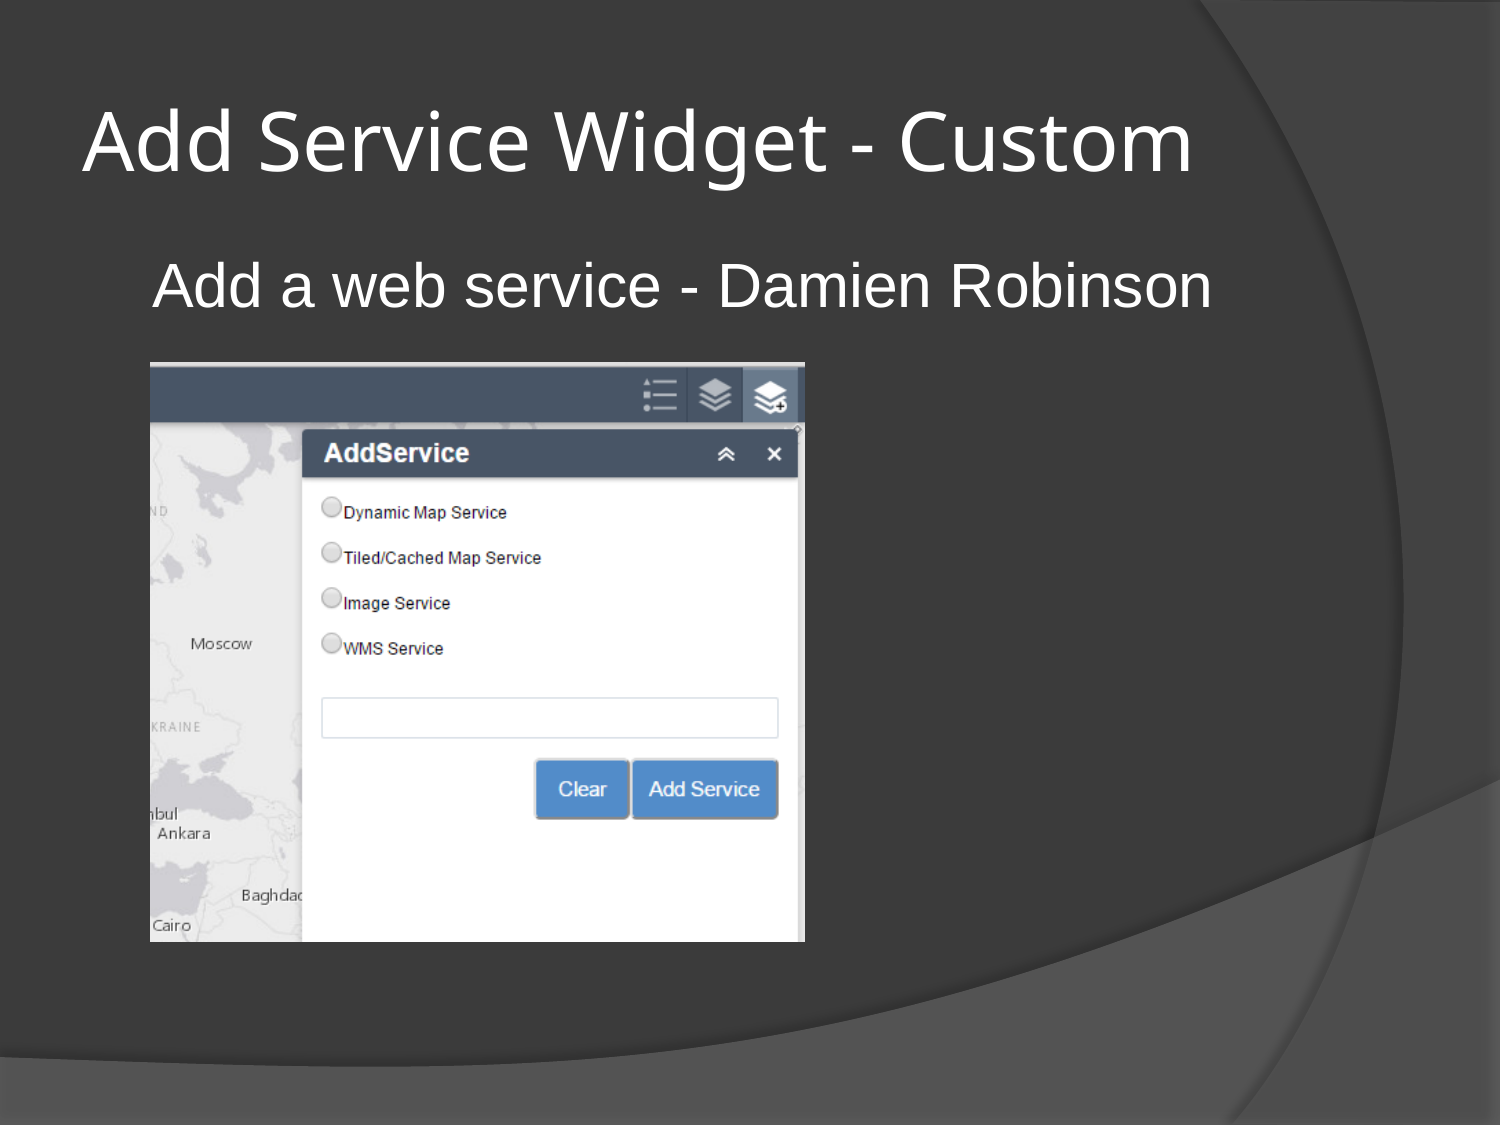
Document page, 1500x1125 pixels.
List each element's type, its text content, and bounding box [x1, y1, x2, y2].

title Add Service Widget - Custom [75, 45, 1300, 233]
list Add a web service - Damien Robinson [137, 237, 1363, 363]
picture [149, 362, 806, 942]
